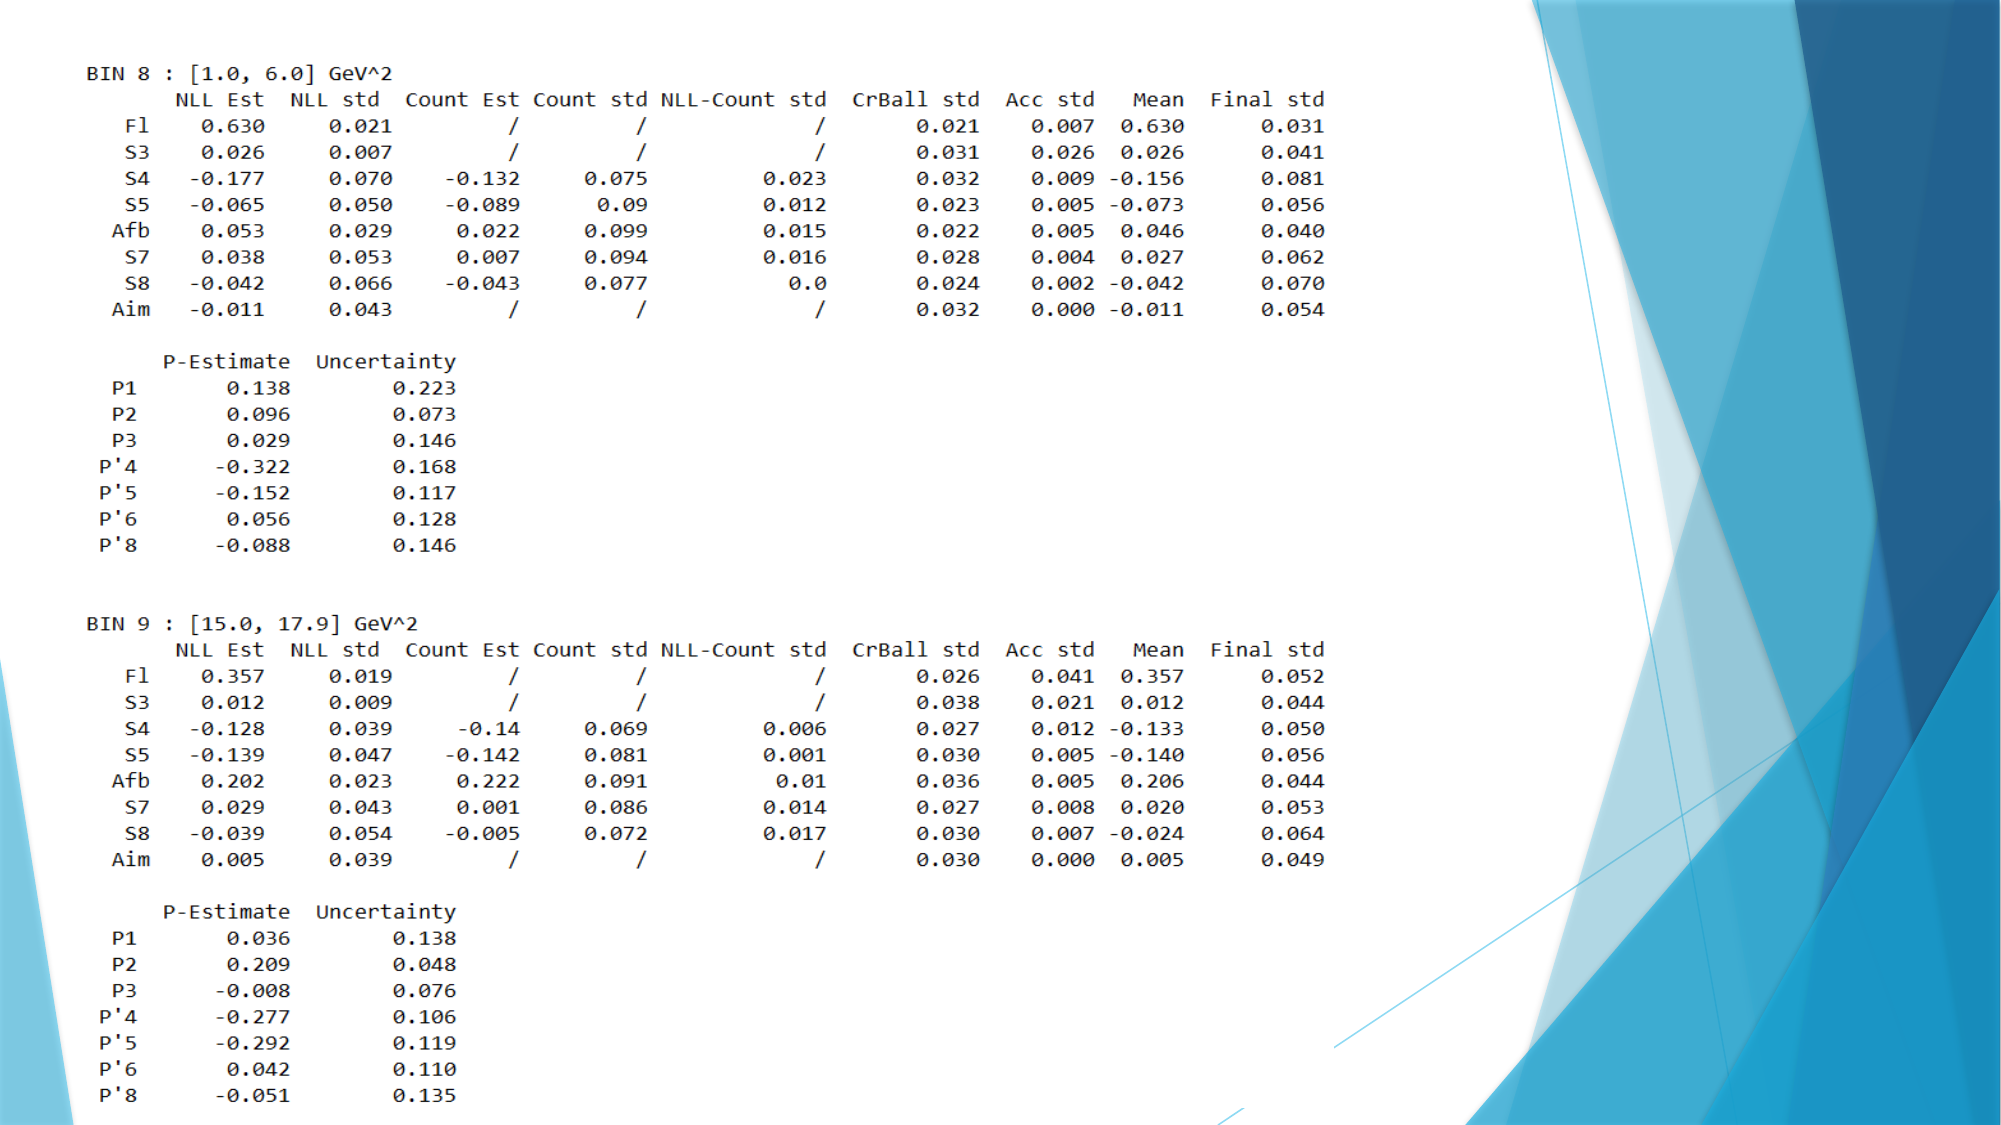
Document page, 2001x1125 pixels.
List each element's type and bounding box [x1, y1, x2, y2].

picture [79, 59, 1335, 1108]
